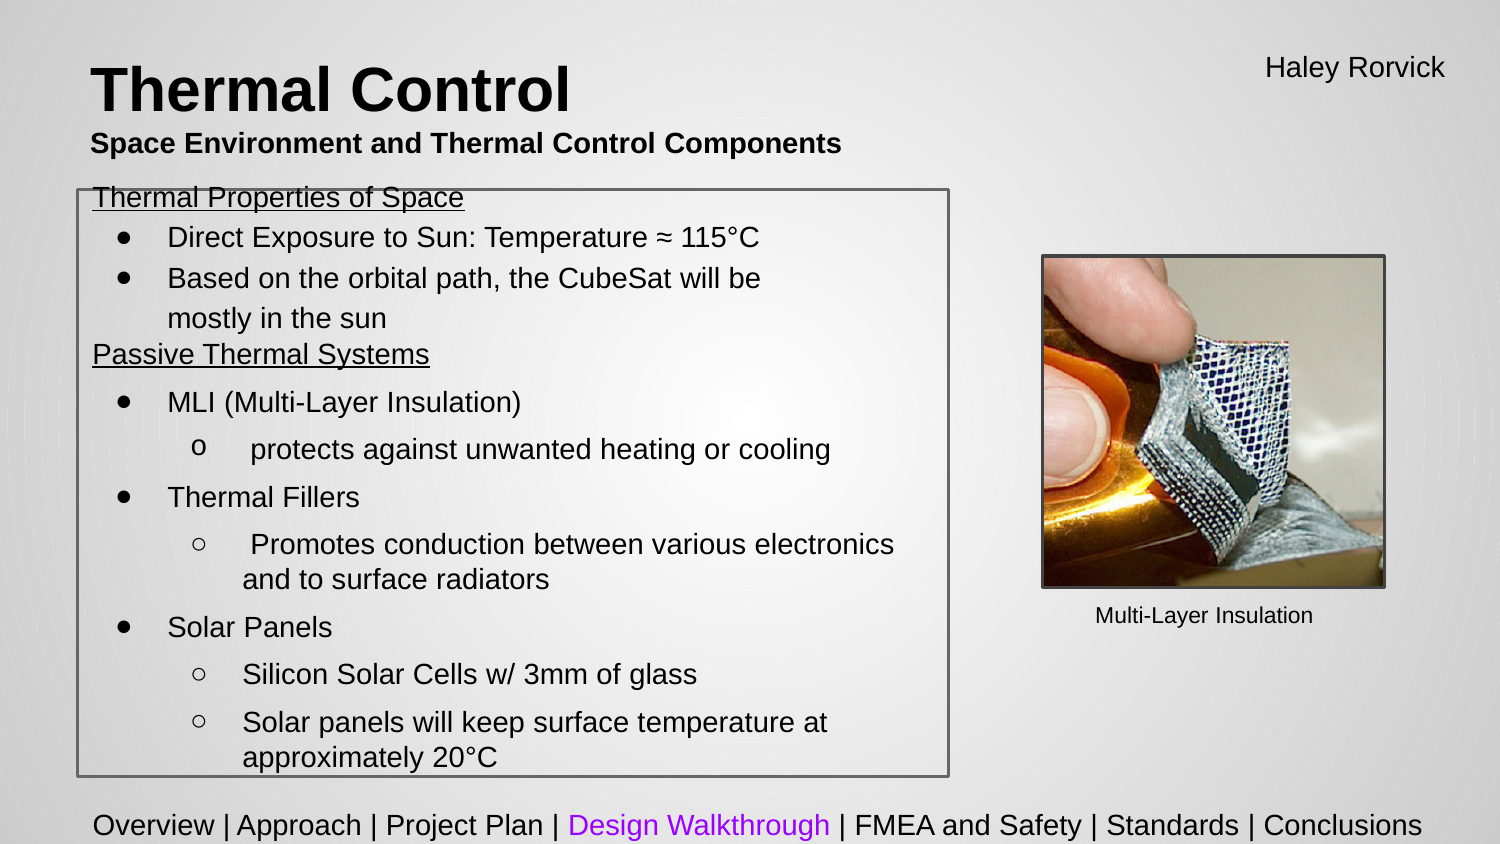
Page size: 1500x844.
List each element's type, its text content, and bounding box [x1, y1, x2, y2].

text_box Overview | Approach | Project Plan | Design Walkthrough | FMEA and Safety | Standards | Conclusions [8, 791, 1500, 844]
list Thermal Properties of Space Direct Exposure to Sun: Temperature ≈ 115°C Based on the orbital path, the CubeSat will be mostly in the sun [77, 123, 851, 316]
title Thermal Control Space Environment and Thermal Control Components [75, 33, 1425, 175]
picture [1044, 257, 1384, 587]
text_box Multi-Layer Insulation [1080, 595, 1347, 643]
text_box Haley Rorvick [1249, 33, 1465, 98]
text_box Passive Thermal Systems MLI (Multi-Layer Insulation) protects against unwanted heating or cooling Thermal Fillers Promotes conduction between various electronics and to surface radiators Solar Panels Silicon Solar Cells w/ 3mm of glass Solar panels will keep surface temperature at approximately 20°C [77, 189, 949, 777]
